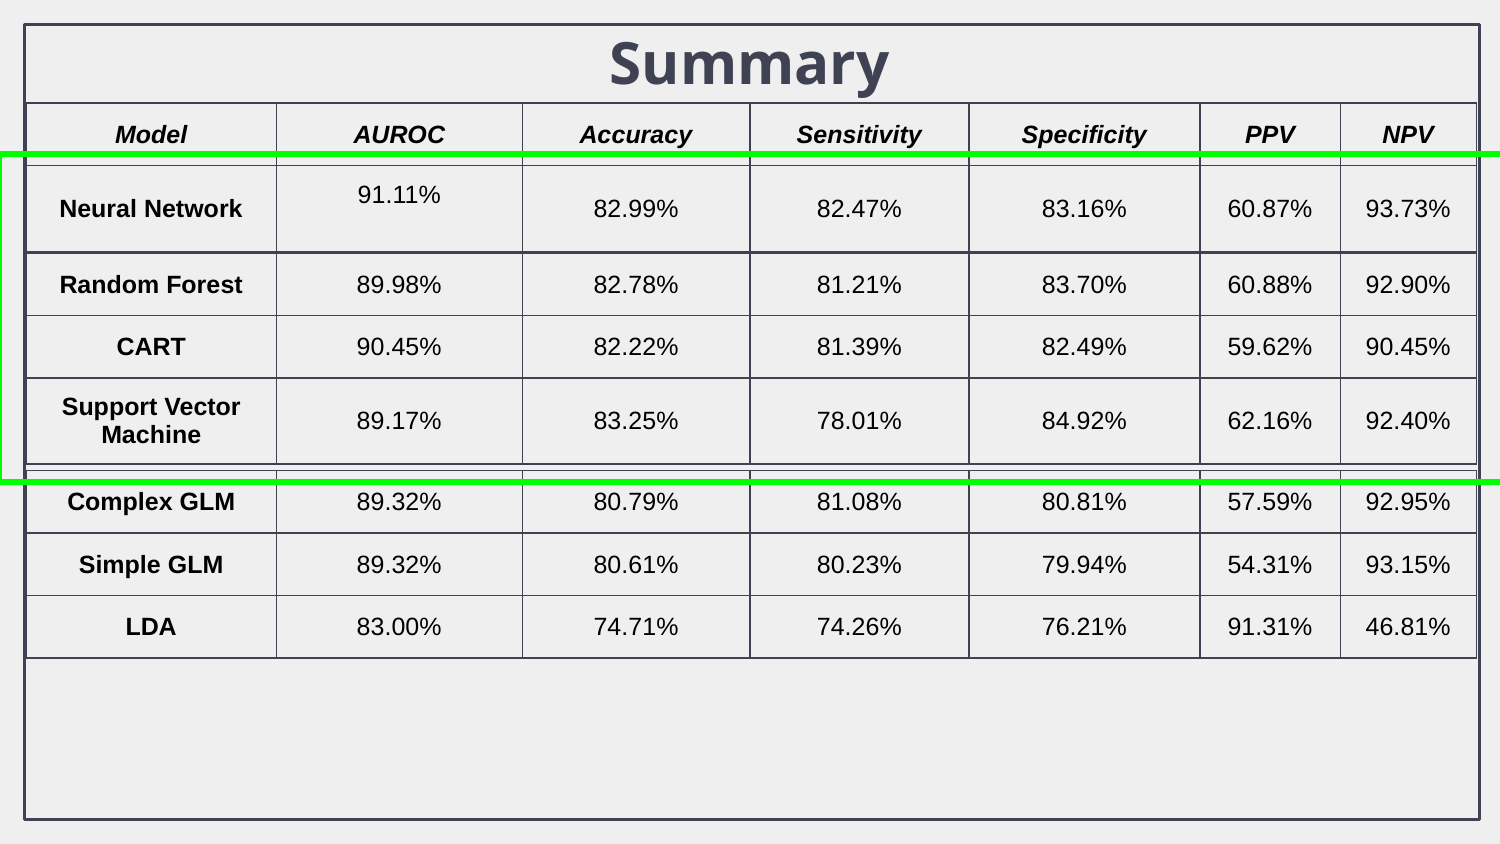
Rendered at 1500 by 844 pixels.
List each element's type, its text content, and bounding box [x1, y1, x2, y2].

table_header 92.95% [1341, 483, 1476, 532]
table_header LDA [27, 596, 276, 657]
table_header Simple GLM [27, 534, 276, 595]
table_header 74.26% [751, 596, 968, 657]
table_header 81.08% [751, 483, 968, 532]
table_header 89.32% [277, 534, 522, 595]
table_header 80.79% [523, 483, 749, 532]
table_header Sensitivity [751, 104, 968, 154]
table_header NPV [1341, 104, 1476, 154]
table_header 89.32% [277, 483, 522, 532]
title Summary [529, 19, 971, 102]
table_header 79.94% [970, 534, 1199, 595]
table_header 57.59% [1201, 483, 1340, 532]
table_header 80.81% [970, 483, 1199, 532]
table_header Specificity [970, 104, 1199, 154]
table_header 93.15% [1341, 534, 1476, 595]
table_header 54.31% [1201, 534, 1340, 595]
text_box [0, 154, 1500, 483]
table_header Accuracy [523, 104, 749, 154]
table_header 83.00% [277, 596, 522, 657]
table_header 91.31% [1201, 596, 1340, 657]
table_header PPV [1201, 104, 1340, 154]
table_header Model [27, 104, 276, 154]
table_header AUROC [277, 104, 522, 154]
table_header 80.61% [523, 534, 749, 595]
table_header 76.21% [970, 596, 1199, 657]
table_header 46.81% [1341, 596, 1476, 657]
table_header 80.23% [751, 534, 968, 595]
table_header Complex GLM [27, 483, 276, 532]
table_header 74.71% [523, 596, 749, 657]
